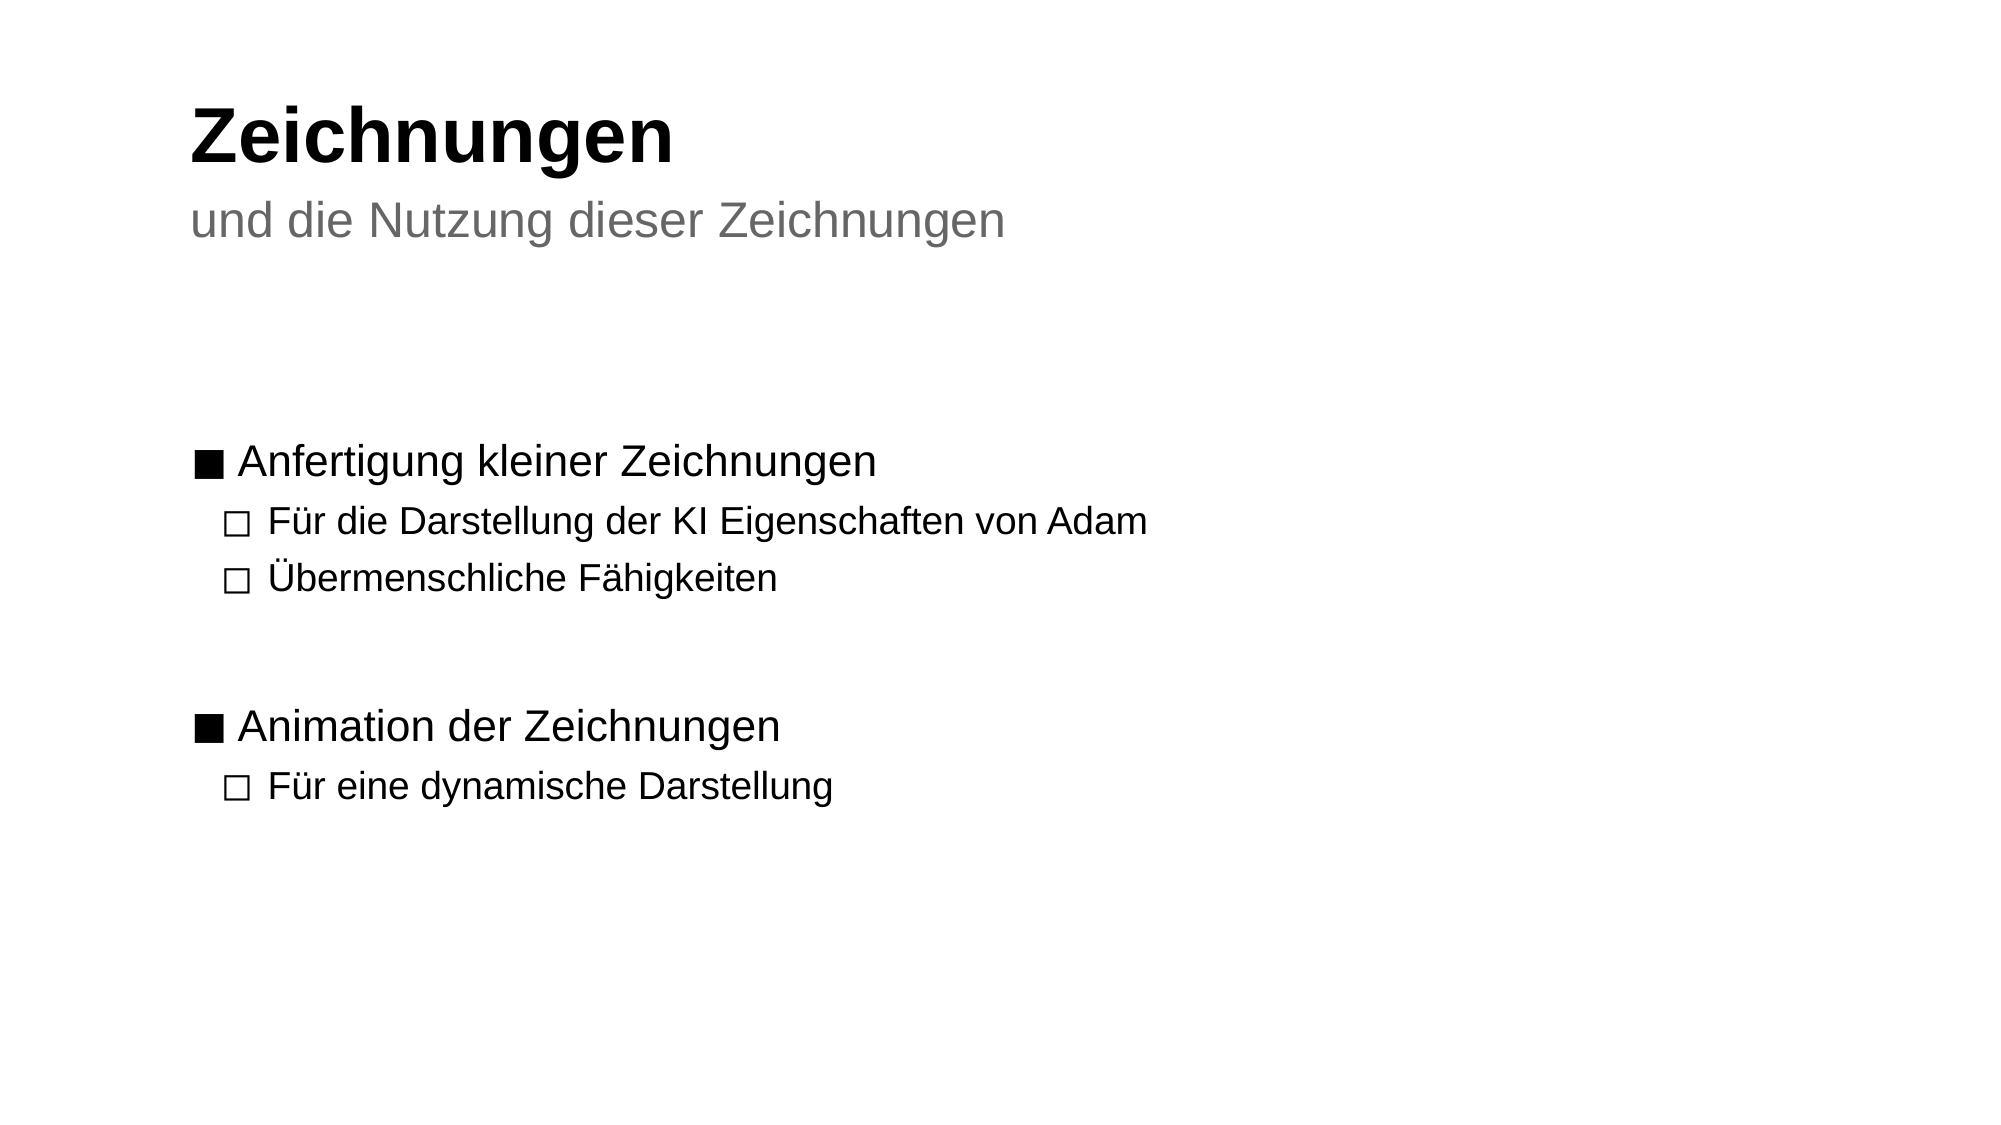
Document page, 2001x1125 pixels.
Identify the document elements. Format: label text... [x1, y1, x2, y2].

list Anfertigung kleiner Zeichnungen Für die Darstellung der KI Eigenschaften von Adam Übermenschliche Fähigkeiten Animation der Zeichnungen Für eine dynamische Darstellung [190, 301, 1807, 938]
title Zeichnungen [190, 75, 1807, 187]
list und die Nutzung dieser Zeichnungen [190, 187, 1807, 263]
